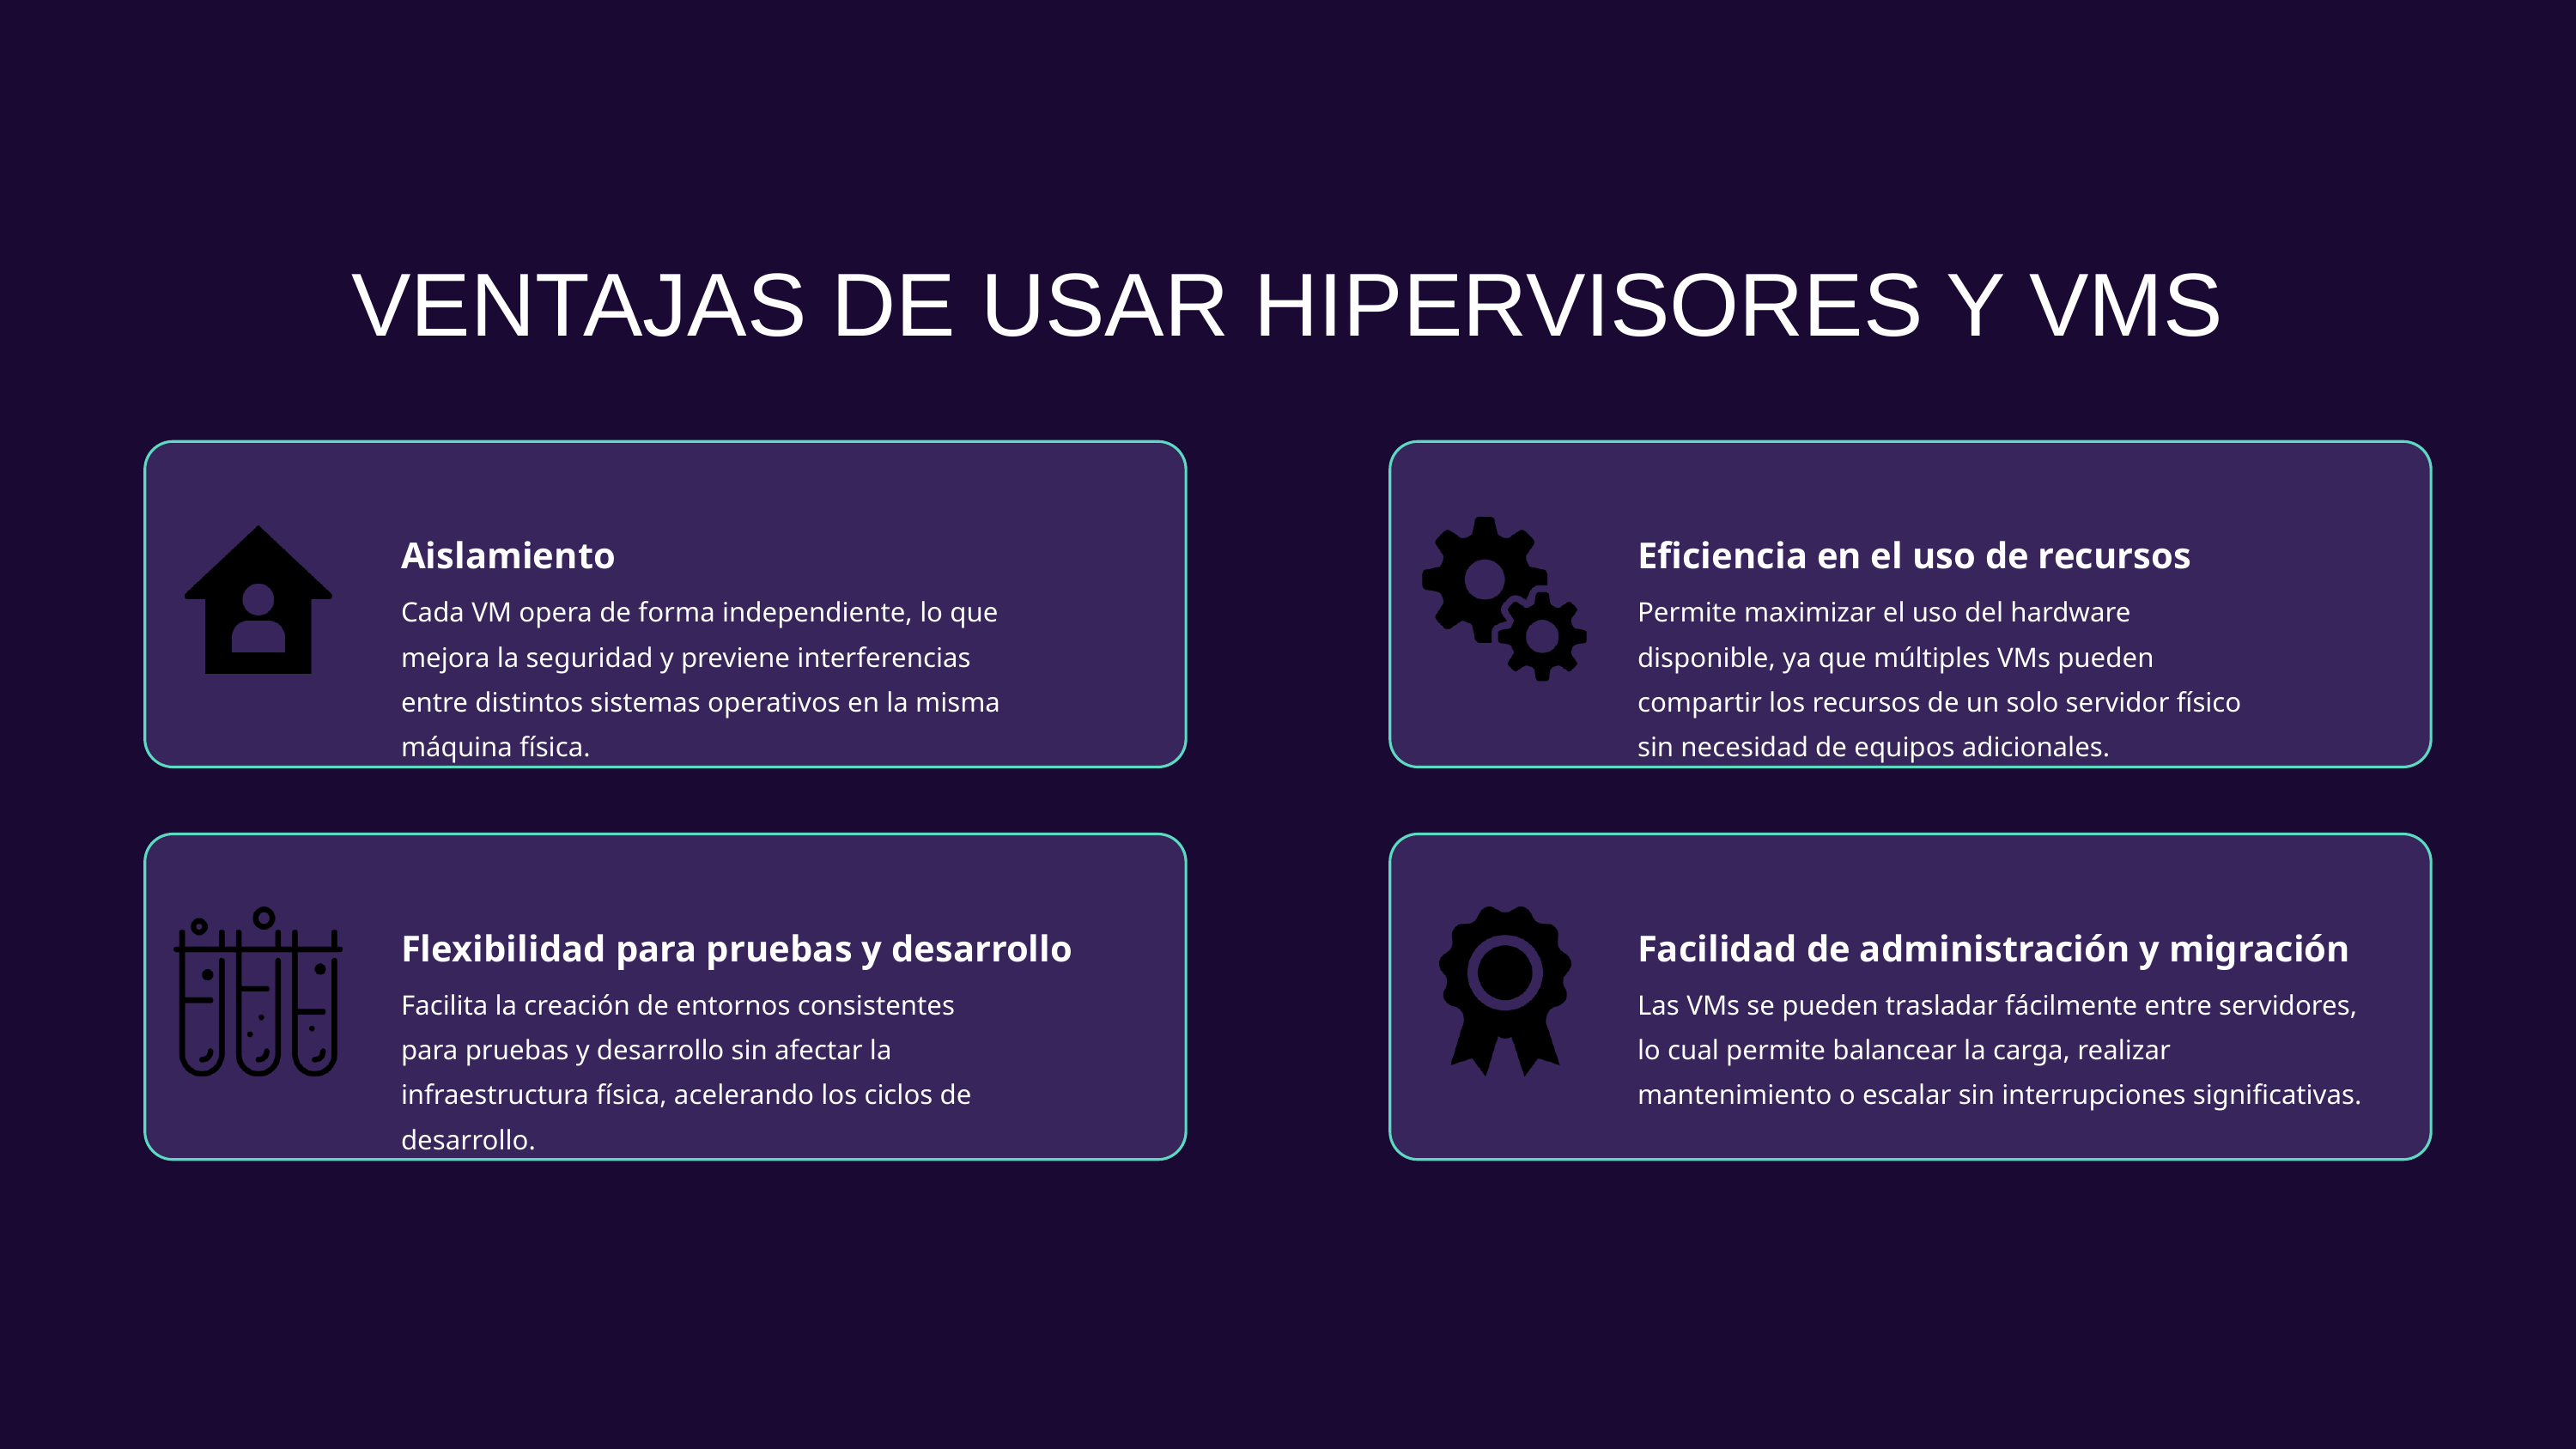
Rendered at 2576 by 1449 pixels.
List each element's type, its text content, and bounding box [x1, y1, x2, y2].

picture [1419, 906, 1589, 1076]
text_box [1389, 823, 2432, 1161]
text_box VENTAJAS DE USAR HIPERVISORES Y VMS [144, 223, 2432, 355]
picture [173, 906, 343, 1076]
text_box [144, 431, 1187, 767]
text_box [144, 823, 1187, 1161]
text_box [1389, 431, 2432, 767]
picture [173, 514, 343, 684]
picture [1419, 514, 1589, 684]
